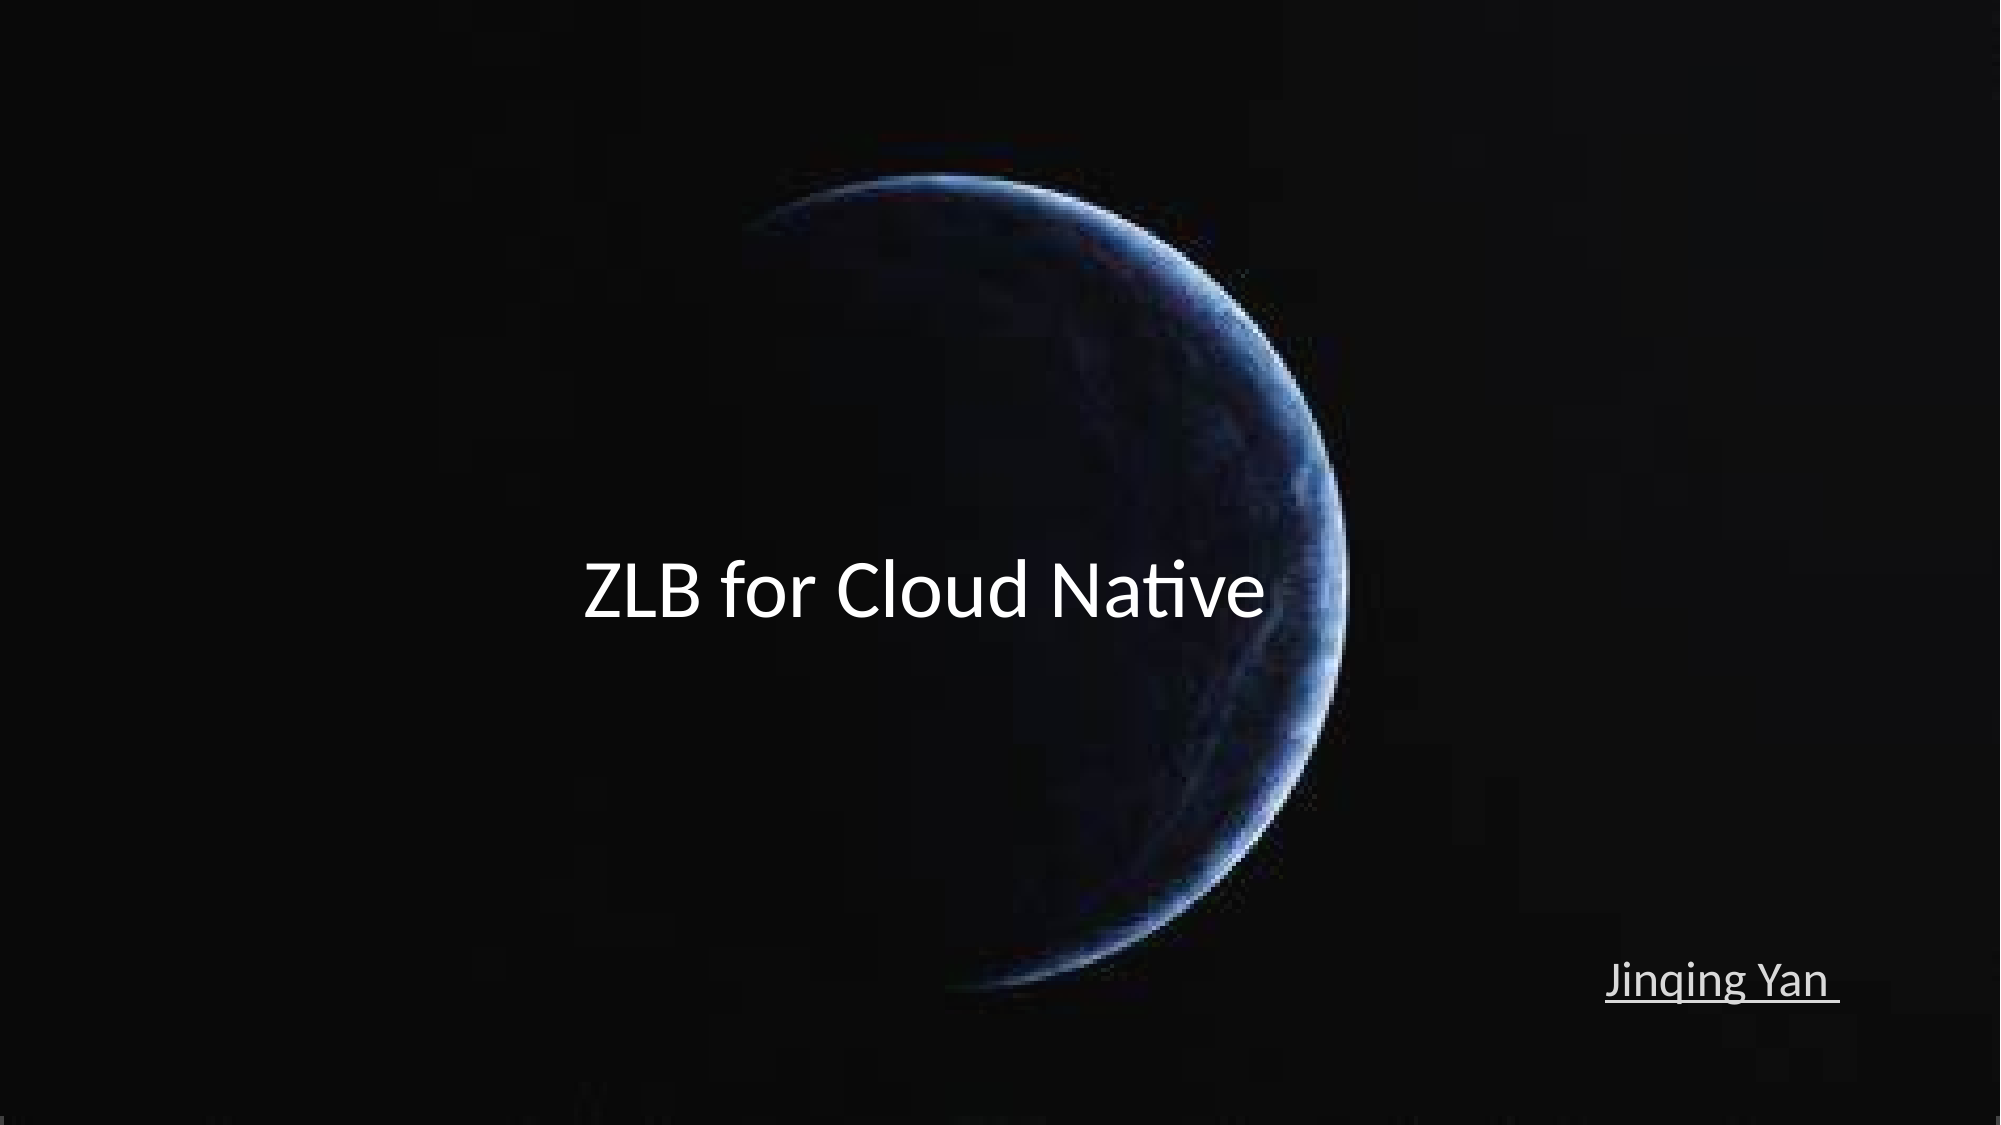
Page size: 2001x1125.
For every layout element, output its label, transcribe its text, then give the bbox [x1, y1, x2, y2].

text_box ZLB for Cloud Native [568, 526, 1283, 642]
text_box Jinqing Yan [1590, 939, 1858, 1015]
picture [0, 0, 2000, 1125]
